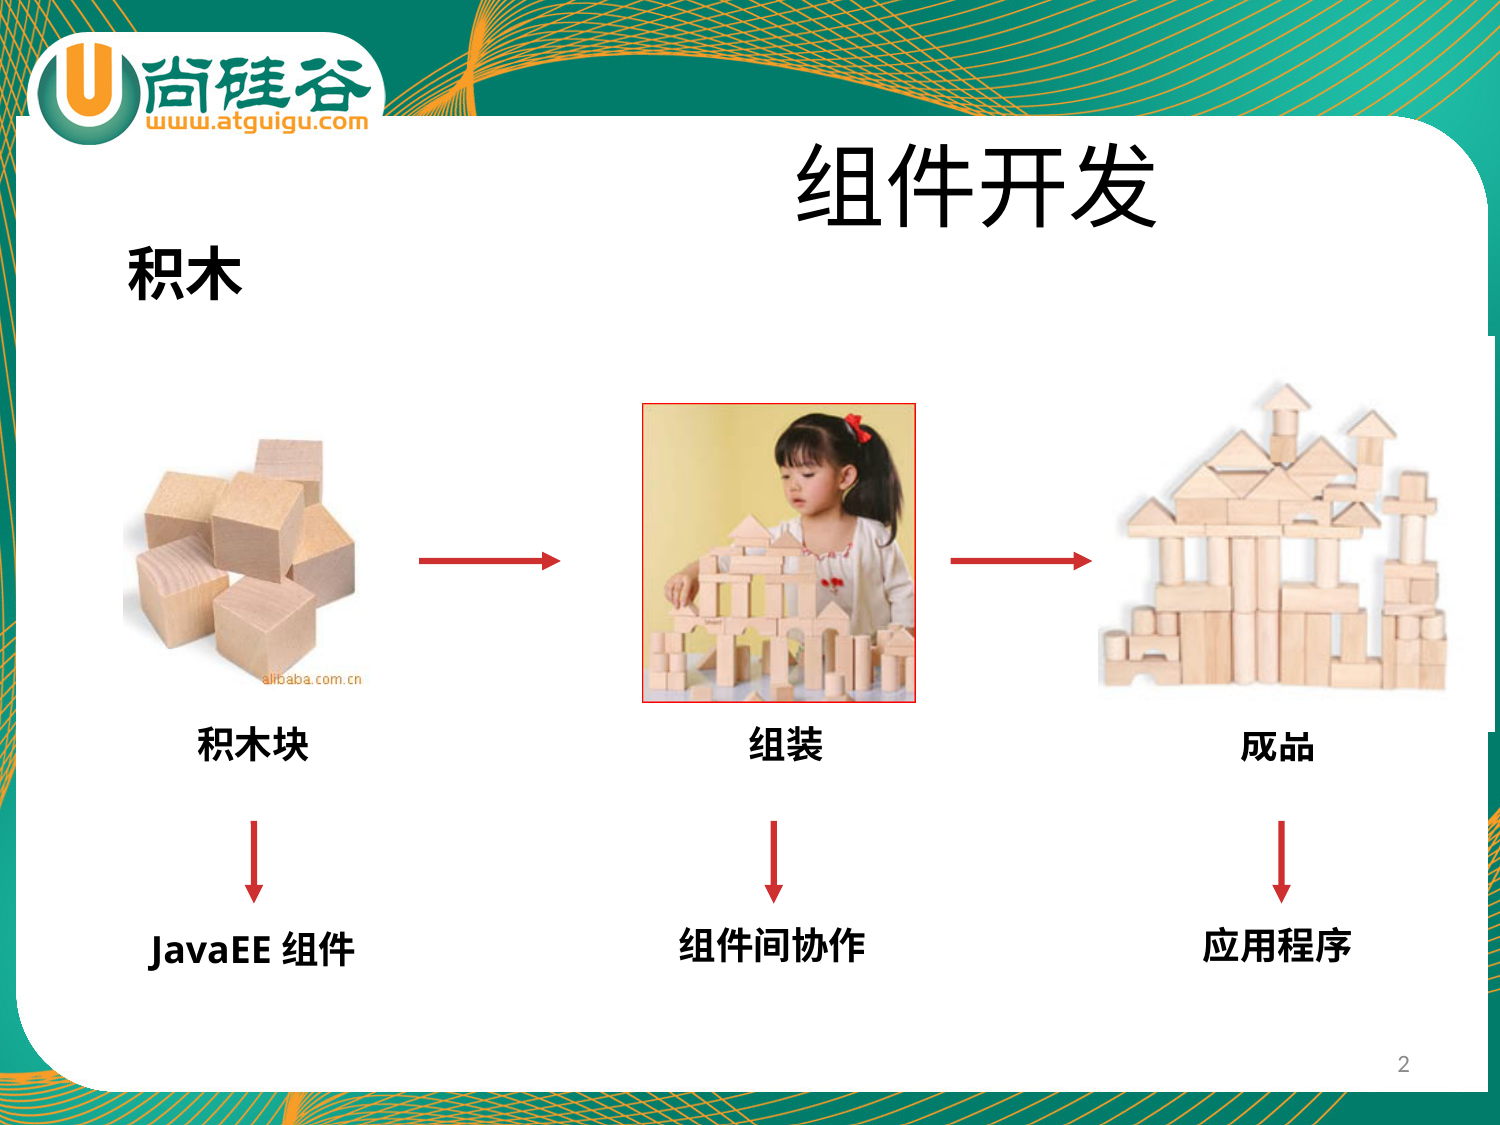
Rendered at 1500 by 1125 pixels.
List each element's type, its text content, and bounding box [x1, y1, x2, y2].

text_box 组件间协作 [652, 914, 892, 974]
text_box [1275, 820, 1288, 904]
text_box 积木 [112, 230, 305, 325]
text_box 应用程序 [1167, 914, 1388, 974]
text_box 成品 [1198, 739, 1358, 773]
text_box JavaEE组件 [122, 918, 384, 979]
title 组件开发 [302, 113, 1500, 255]
text_box [950, 554, 1093, 568]
slide_number 2 [1074, 1025, 1425, 1100]
picture [0, 0, 1500, 1125]
text_box 积木块 [170, 713, 337, 773]
text_box [767, 820, 780, 904]
text_box 组装 [715, 713, 857, 773]
text_box [419, 554, 561, 568]
text_box [247, 820, 261, 904]
